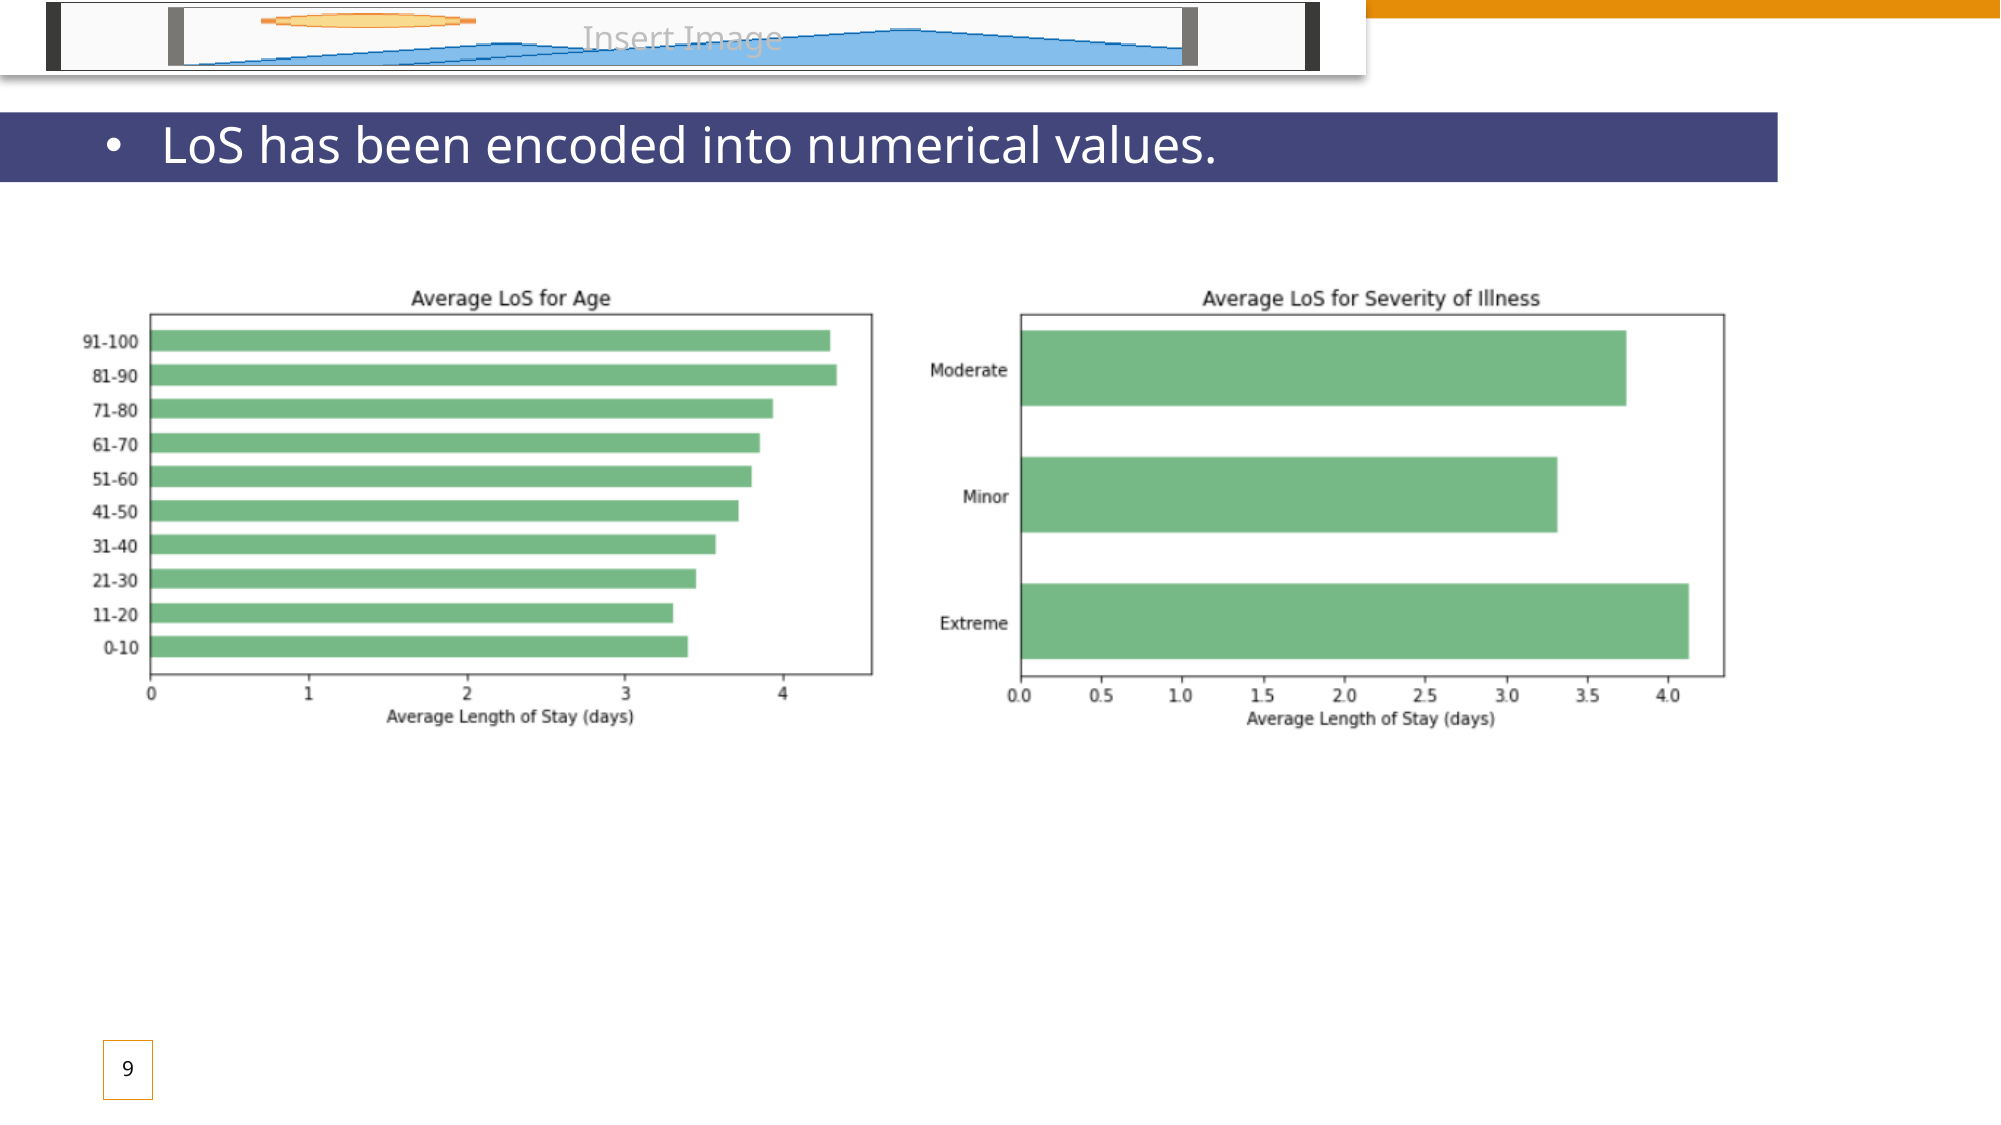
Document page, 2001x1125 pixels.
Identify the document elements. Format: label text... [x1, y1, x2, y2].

picture [0, 0, 1367, 76]
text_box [76, 287, 1829, 763]
list LoS has been encoded into numerical values. [0, 112, 1778, 183]
slide_number 9 [103, 1040, 153, 1100]
